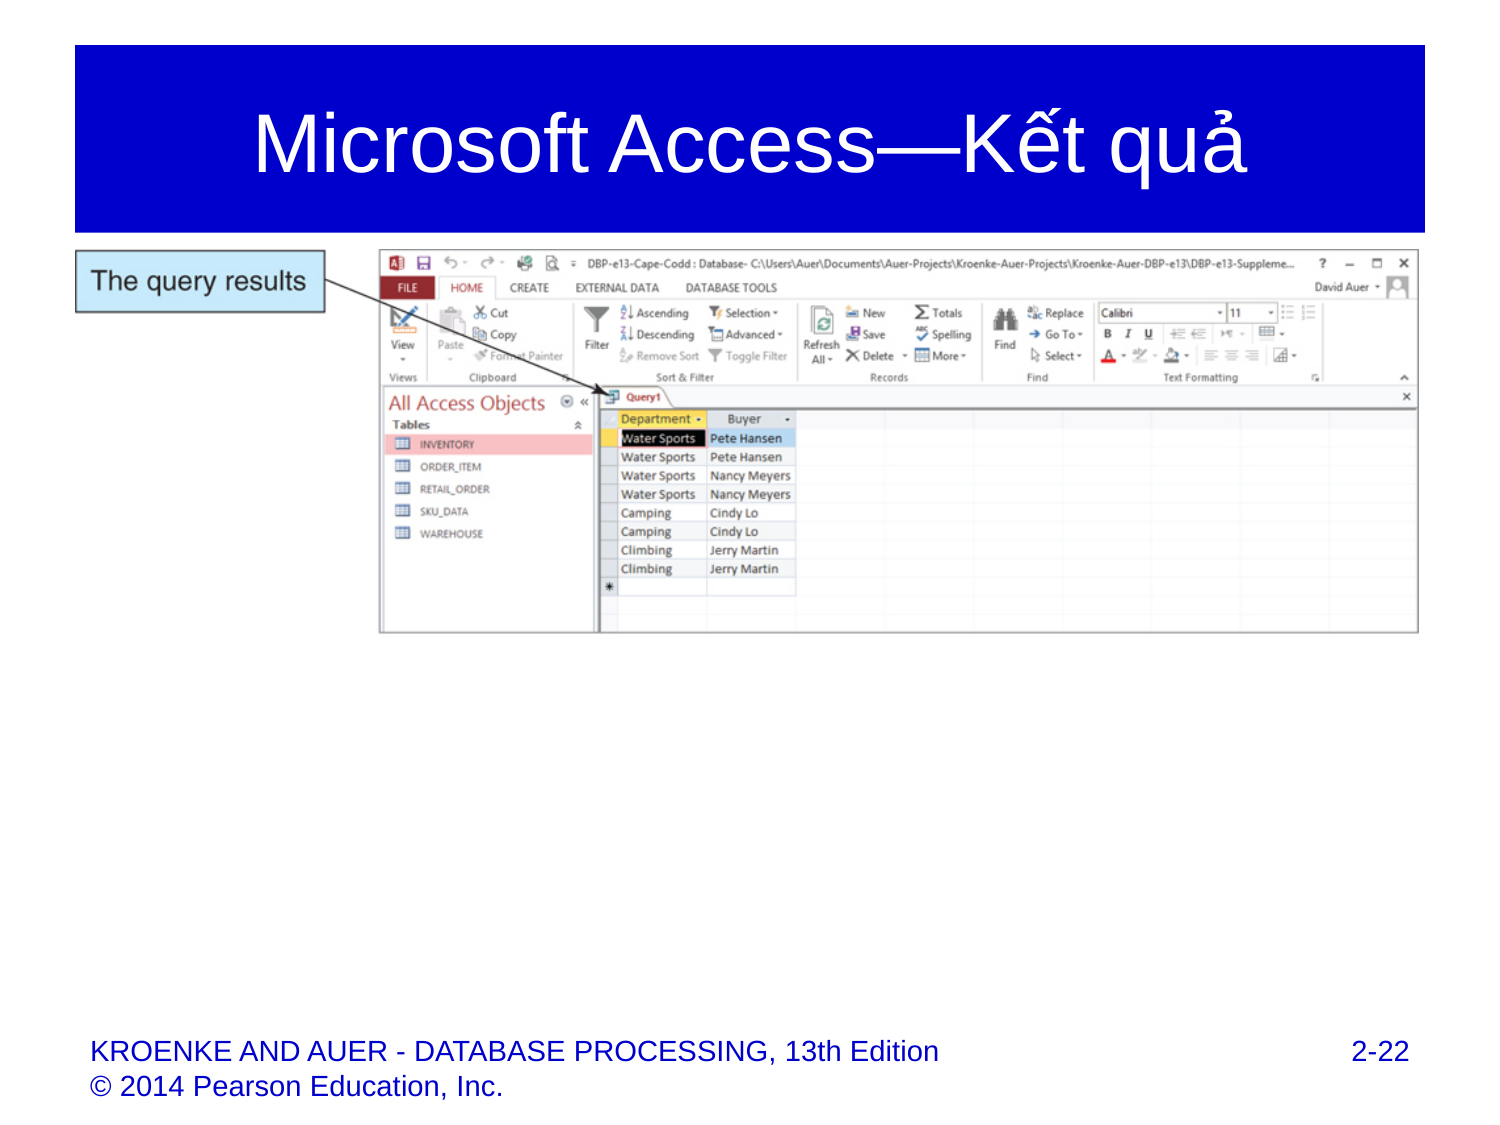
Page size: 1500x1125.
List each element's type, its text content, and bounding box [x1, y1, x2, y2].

picture [74, 249, 1420, 635]
slide_number 2-22 [1249, 1024, 1426, 1103]
footer KROENKE AND AUER - DATABASE PROCESSING, 13th Edition © 2014 Pearson Education, Inc. [74, 1024, 976, 1104]
title Microsoft Access—Kết quả [74, 44, 1426, 233]
